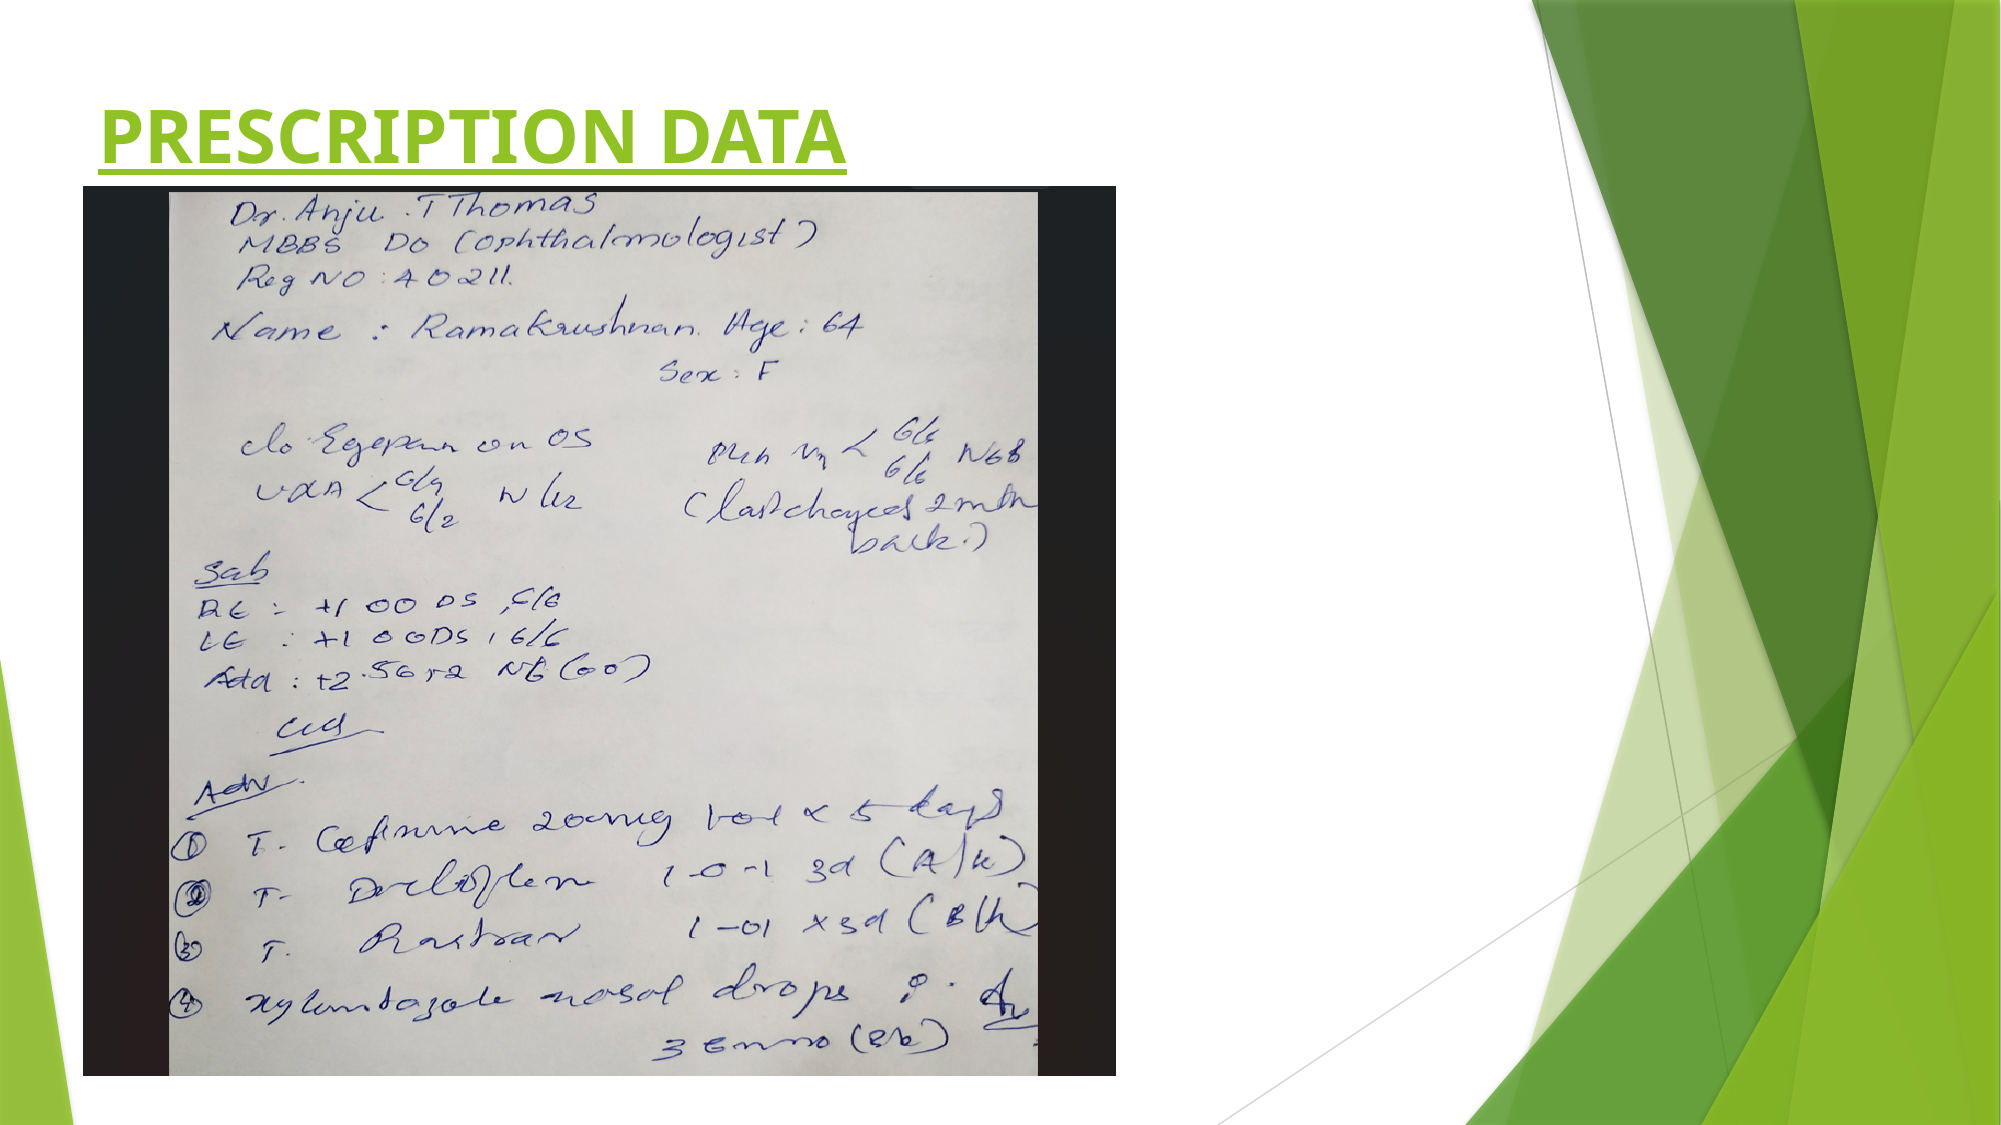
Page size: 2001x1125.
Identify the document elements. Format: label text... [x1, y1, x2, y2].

title PRESCRIPTION DATA [83, 81, 1494, 187]
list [82, 185, 1116, 1077]
